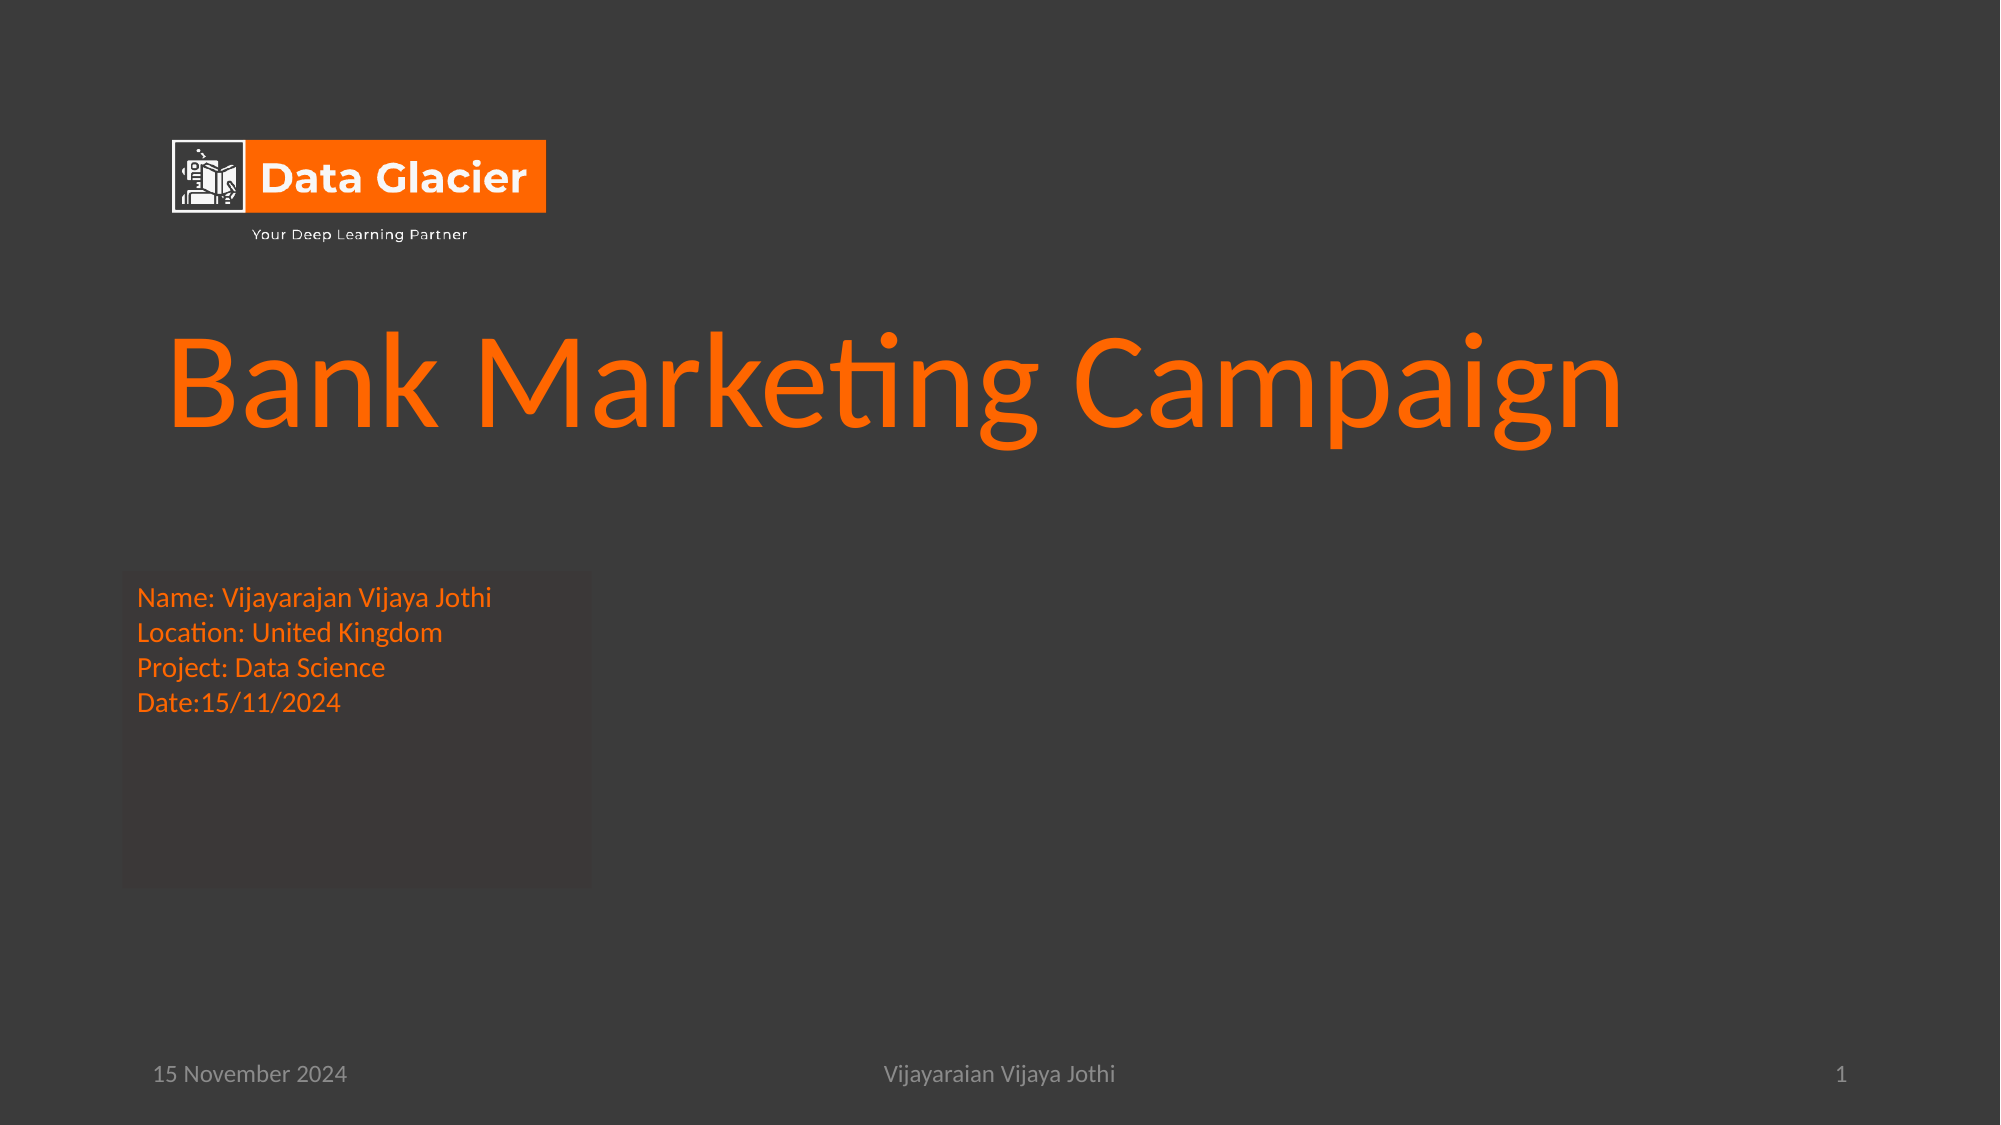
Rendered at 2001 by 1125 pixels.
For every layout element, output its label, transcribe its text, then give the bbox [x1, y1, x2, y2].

slide_number 1 [1412, 1042, 1863, 1103]
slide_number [137, 1042, 588, 1103]
text_box Name: Vijayarajan Vijaya Jothi Location: United Kingdom Project: Data Science Date:15/11/2024 [122, 571, 592, 889]
text_box Bank Marketing Campaign [151, 282, 1644, 532]
picture [168, 0, 550, 382]
footer Vijayaraian Vijaya Jothi [662, 1042, 1338, 1103]
